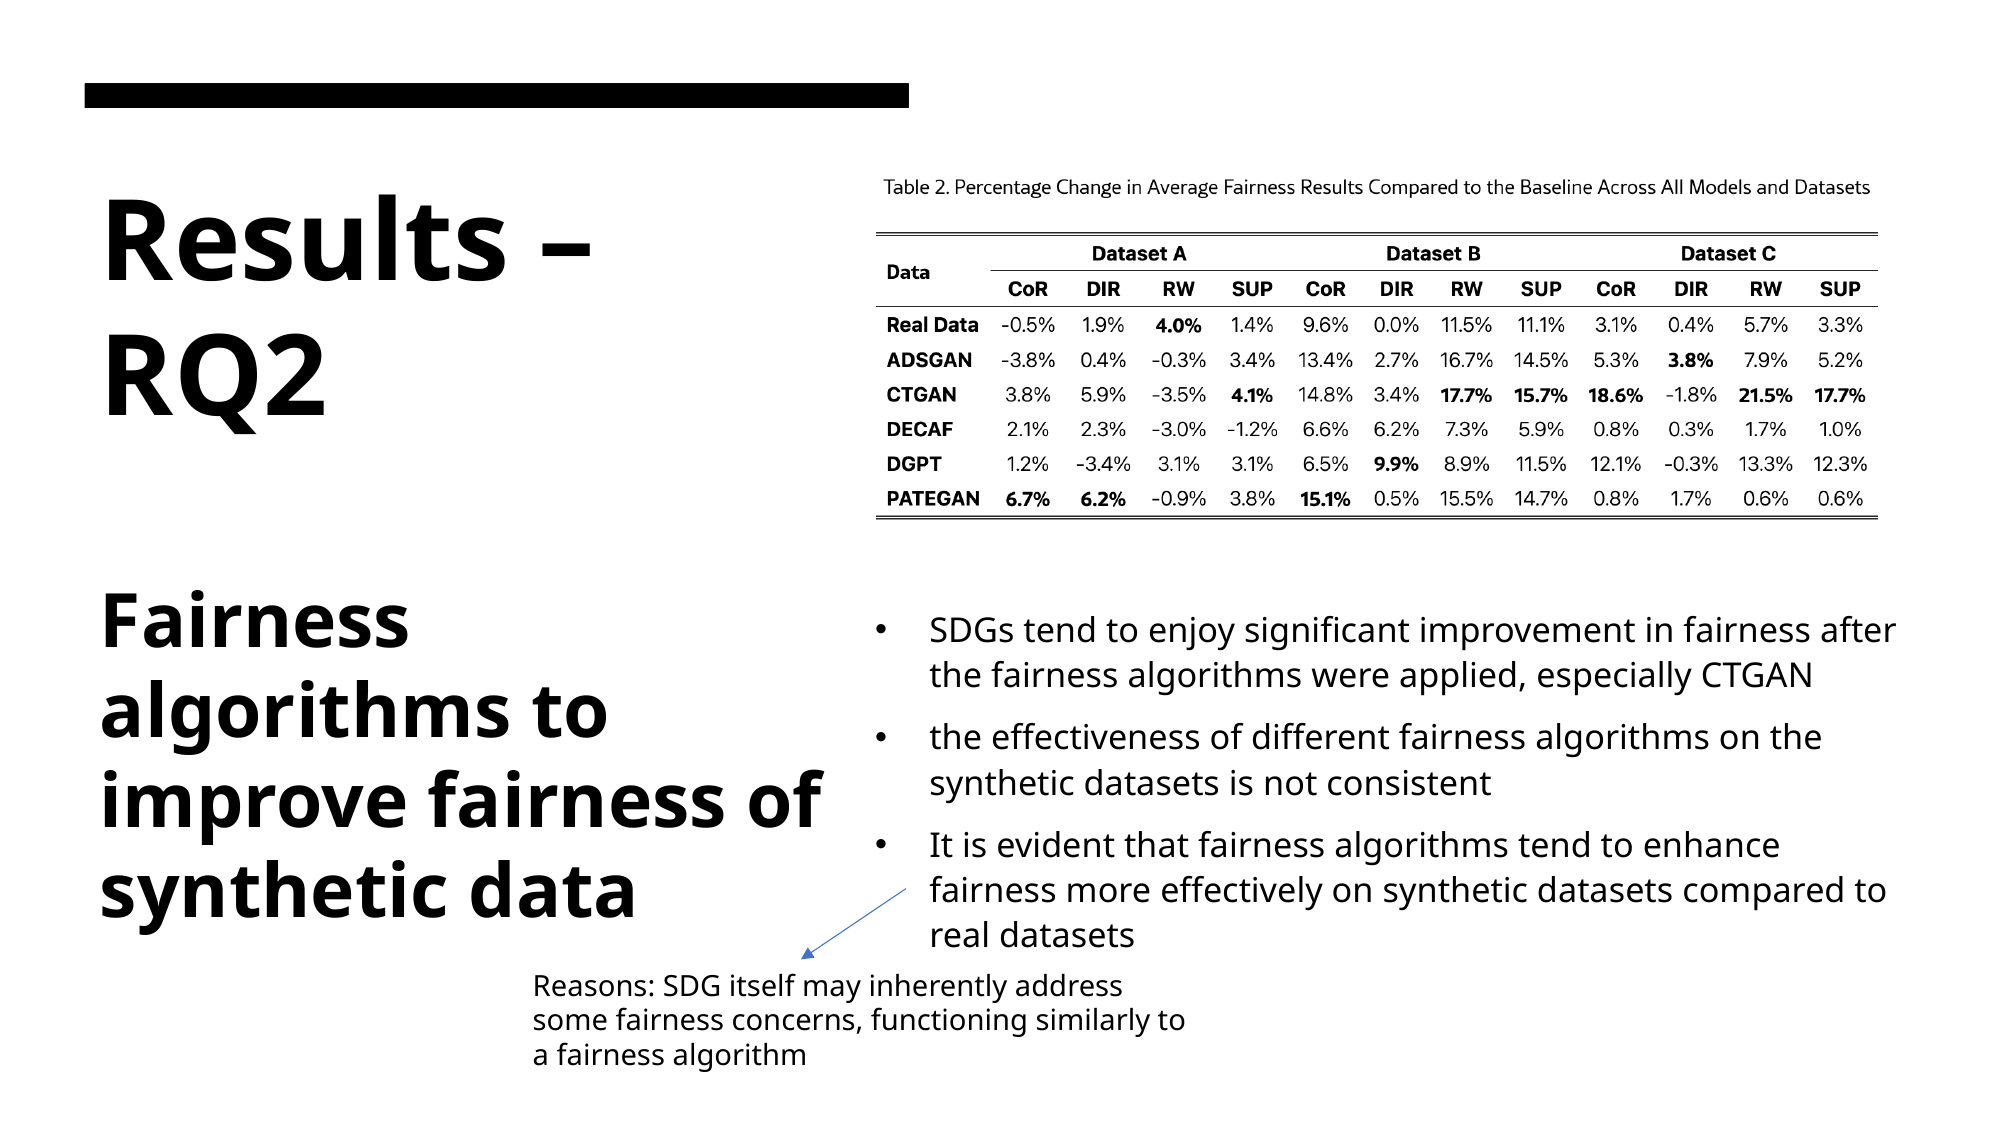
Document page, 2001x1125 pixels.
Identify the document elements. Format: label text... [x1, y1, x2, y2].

list SDGs tend to enjoy significant improvement in fairness after the fairness algorithms were applied, especially CTGAN the effectiveness of different fairness algorithms on the synthetic datasets is not consistent It is evident that fairness algorithms tend to enhance fairness more effectively on synthetic datasets compared to real datasets [860, 596, 1916, 967]
picture [860, 157, 1980, 560]
text_box Reasons: SDG itself may inherently address some fairness concerns, functioning similarly to a fairness algorithm [517, 959, 1203, 1079]
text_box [800, 888, 906, 960]
title Results – RQ2 Fairness algorithms to improve fairness of synthetic data [84, 160, 847, 960]
